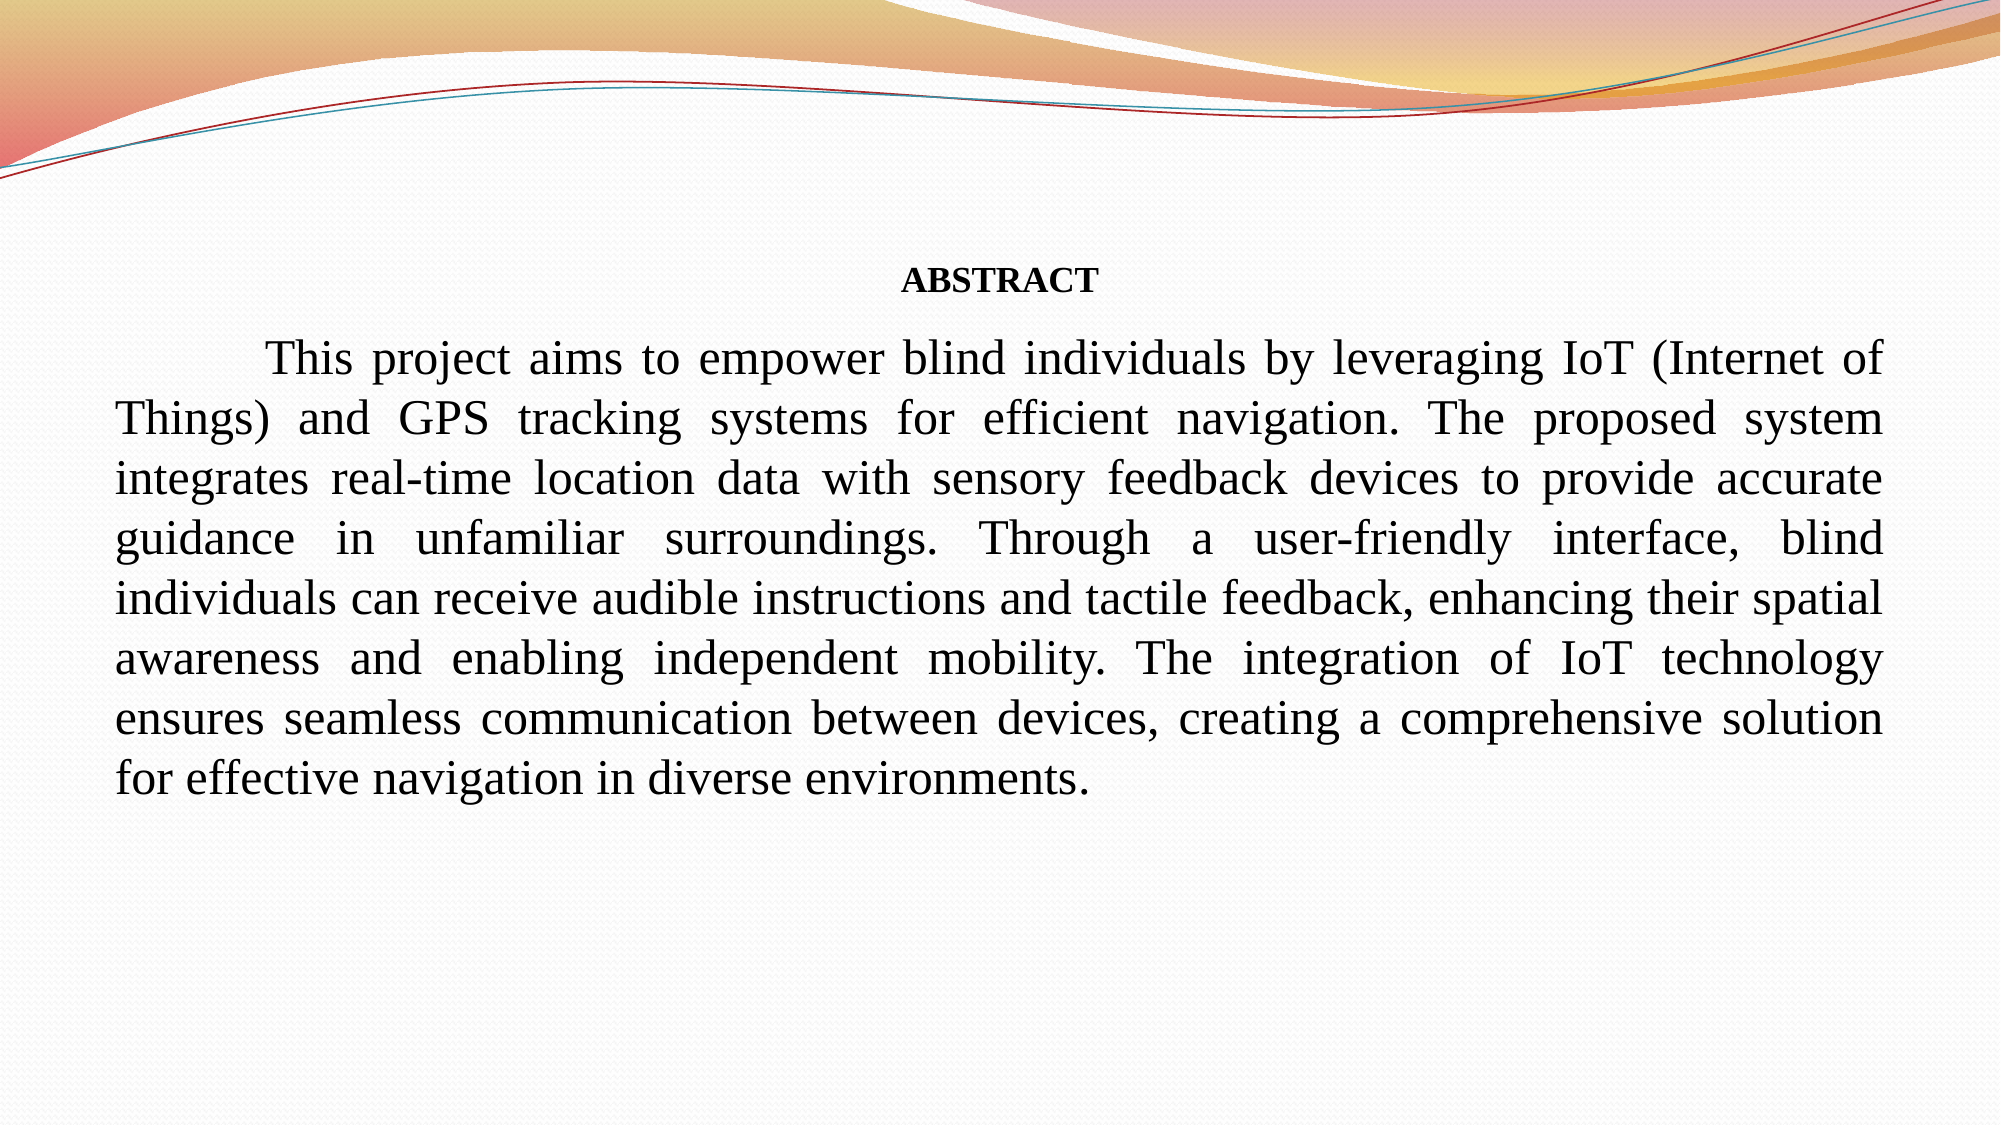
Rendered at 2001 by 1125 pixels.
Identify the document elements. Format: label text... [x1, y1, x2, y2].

list This project aims to empower blind individuals by leveraging IoT (Internet of Things) and GPS tracking systems for efficient navigation. The proposed system integrates real-time location data with sensory feedback devices to provide accurate guidance in unfamiliar surroundings. Through a user-friendly interface, blind individuals can receive audible instructions and tactile feedback, enhancing their spatial awareness and enabling independent mobility. The integration of IoT technology ensures seamless communication between devices, creating a comprehensive solution for effective navigation in diverse environments. [99, 317, 1900, 1038]
title ABSTRACT [99, 69, 1900, 317]
